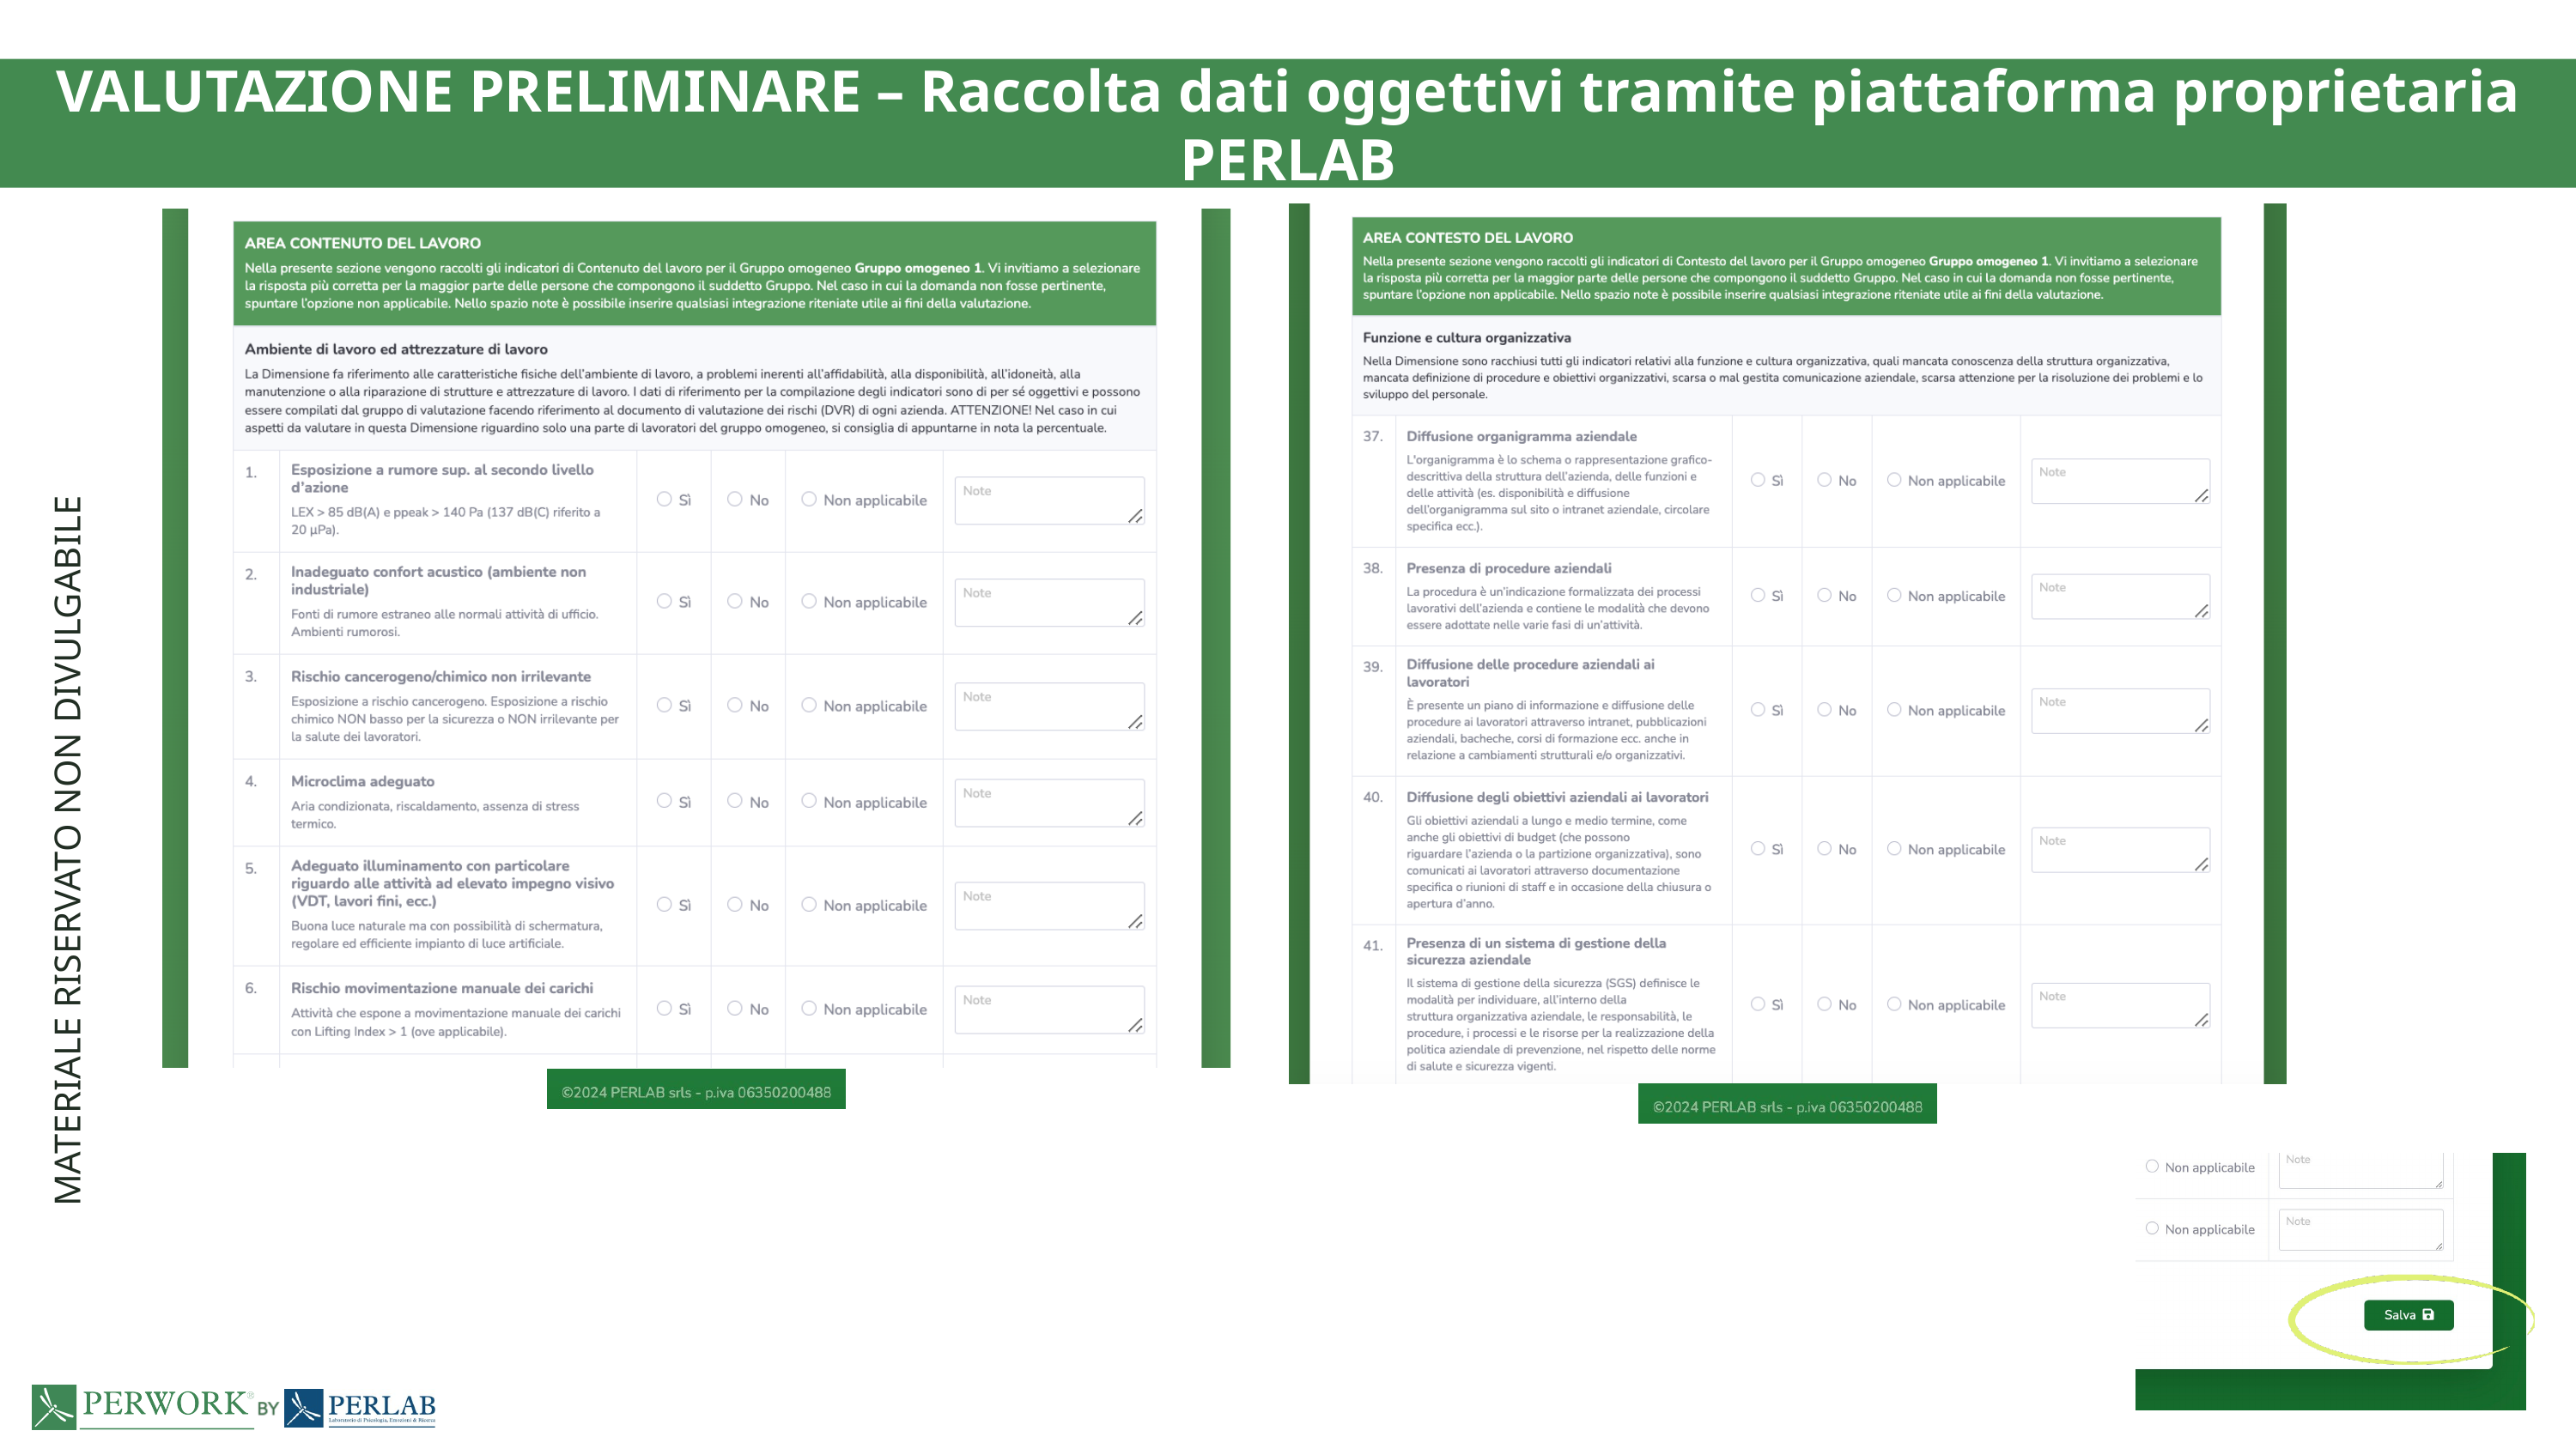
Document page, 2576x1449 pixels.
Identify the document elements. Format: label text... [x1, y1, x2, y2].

text_box MATERIALE RISERVATO NON DIVULGABILE [17, 287, 158, 1416]
text_box VALUTAZIONE PRELIMINARE – Raccolta dati oggettivi tramite piattaforma proprietaria PERLAB [0, 58, 2576, 190]
picture [2136, 1153, 2536, 1410]
picture [161, 209, 1231, 1068]
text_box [32, 1380, 436, 1434]
picture [1288, 203, 2287, 1124]
picture [547, 1069, 846, 1110]
